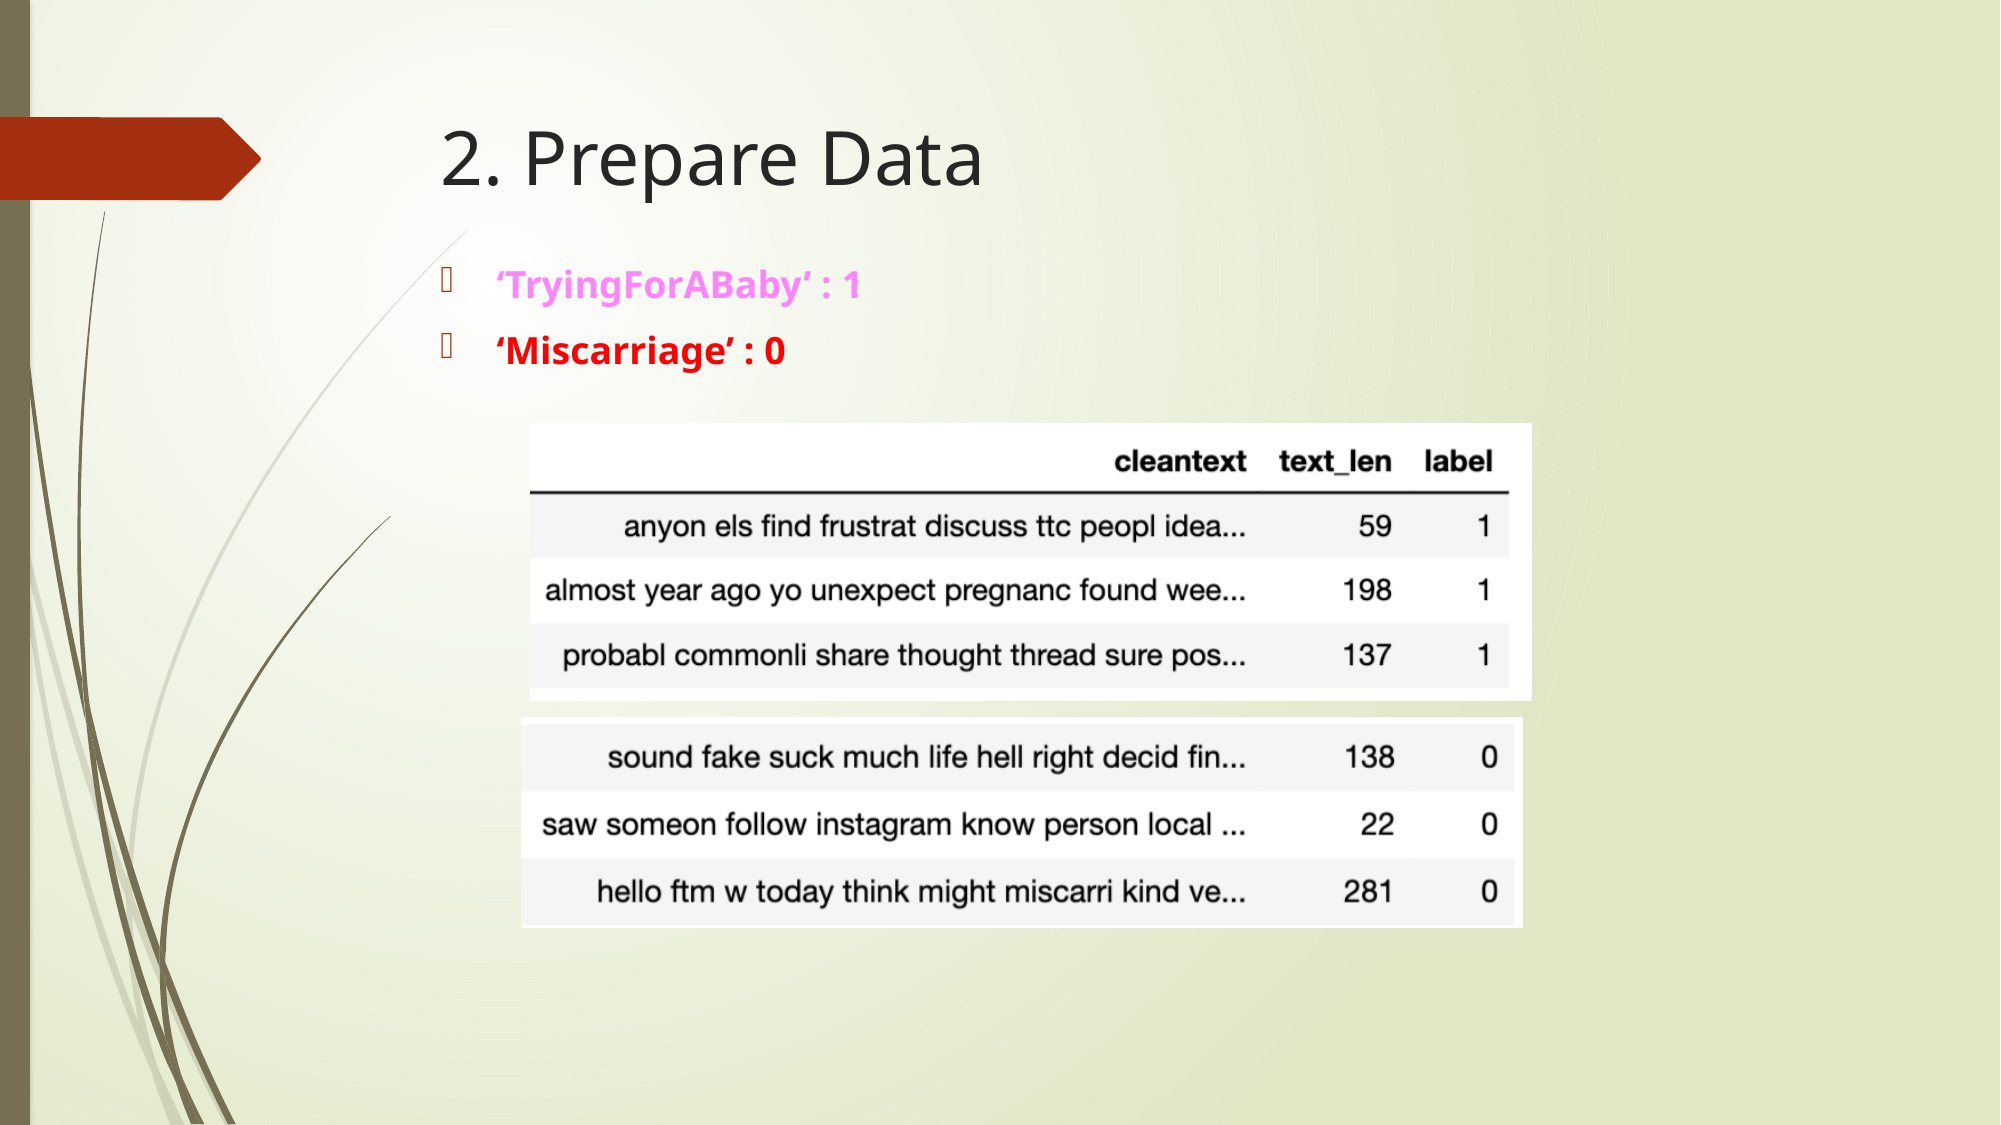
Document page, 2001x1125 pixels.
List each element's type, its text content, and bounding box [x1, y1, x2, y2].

picture [521, 717, 1523, 928]
list ‘TryingForABaby’ : 1 ‘Miscarriage’ : 0 [425, 253, 1888, 464]
title 2. Prepare Data [425, 102, 1888, 253]
picture [530, 423, 1533, 702]
